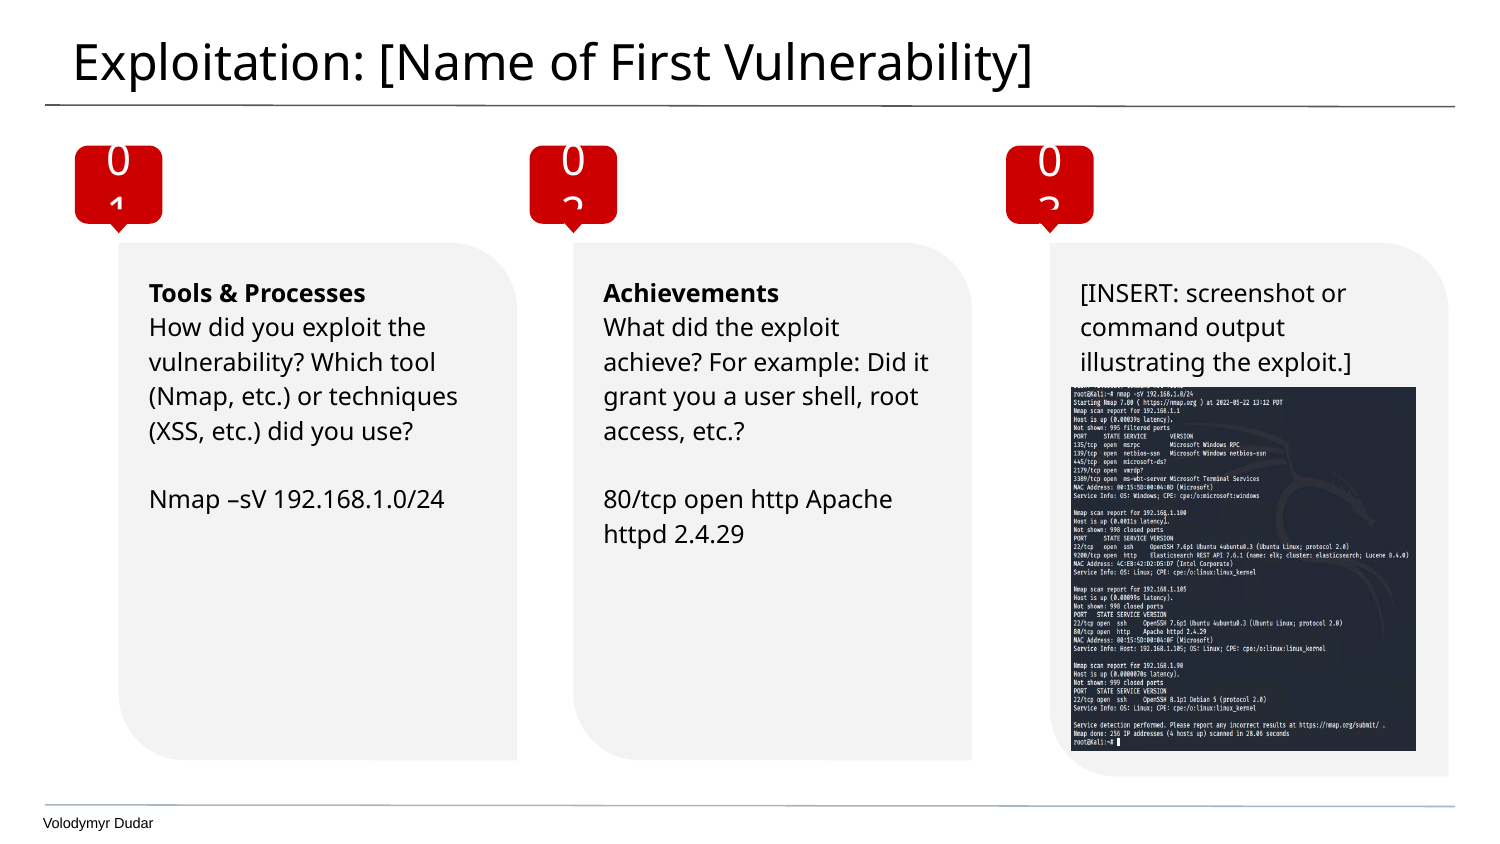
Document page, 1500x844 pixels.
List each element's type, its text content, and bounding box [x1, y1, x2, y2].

text_box [INSERT: screenshot or command output illustrating the exploit.] [1050, 242, 1439, 777]
text_box [1439, 275, 1449, 777]
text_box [1005, 145, 1094, 234]
text_box [508, 275, 518, 761]
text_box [529, 145, 618, 234]
text_box Achievements What did the exploit achieve? For example: Did it grant you a user shell, root access, etc.? 80/tcp open http Apache httpd 2.4.29 [573, 242, 972, 761]
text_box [74, 145, 163, 234]
text_box Tools & Processes How did you exploit the vulnerability? Which tool (Nmap, etc.) or techniques (XSS, etc.) did you use? Nmap –sV 192.168.1.0/24 [118, 242, 508, 761]
picture [1071, 387, 1416, 752]
subtitle Volodymyr Dudar [0, 806, 1306, 844]
title Exploitation: [Name of First Vulnerability] [0, 0, 1500, 88]
